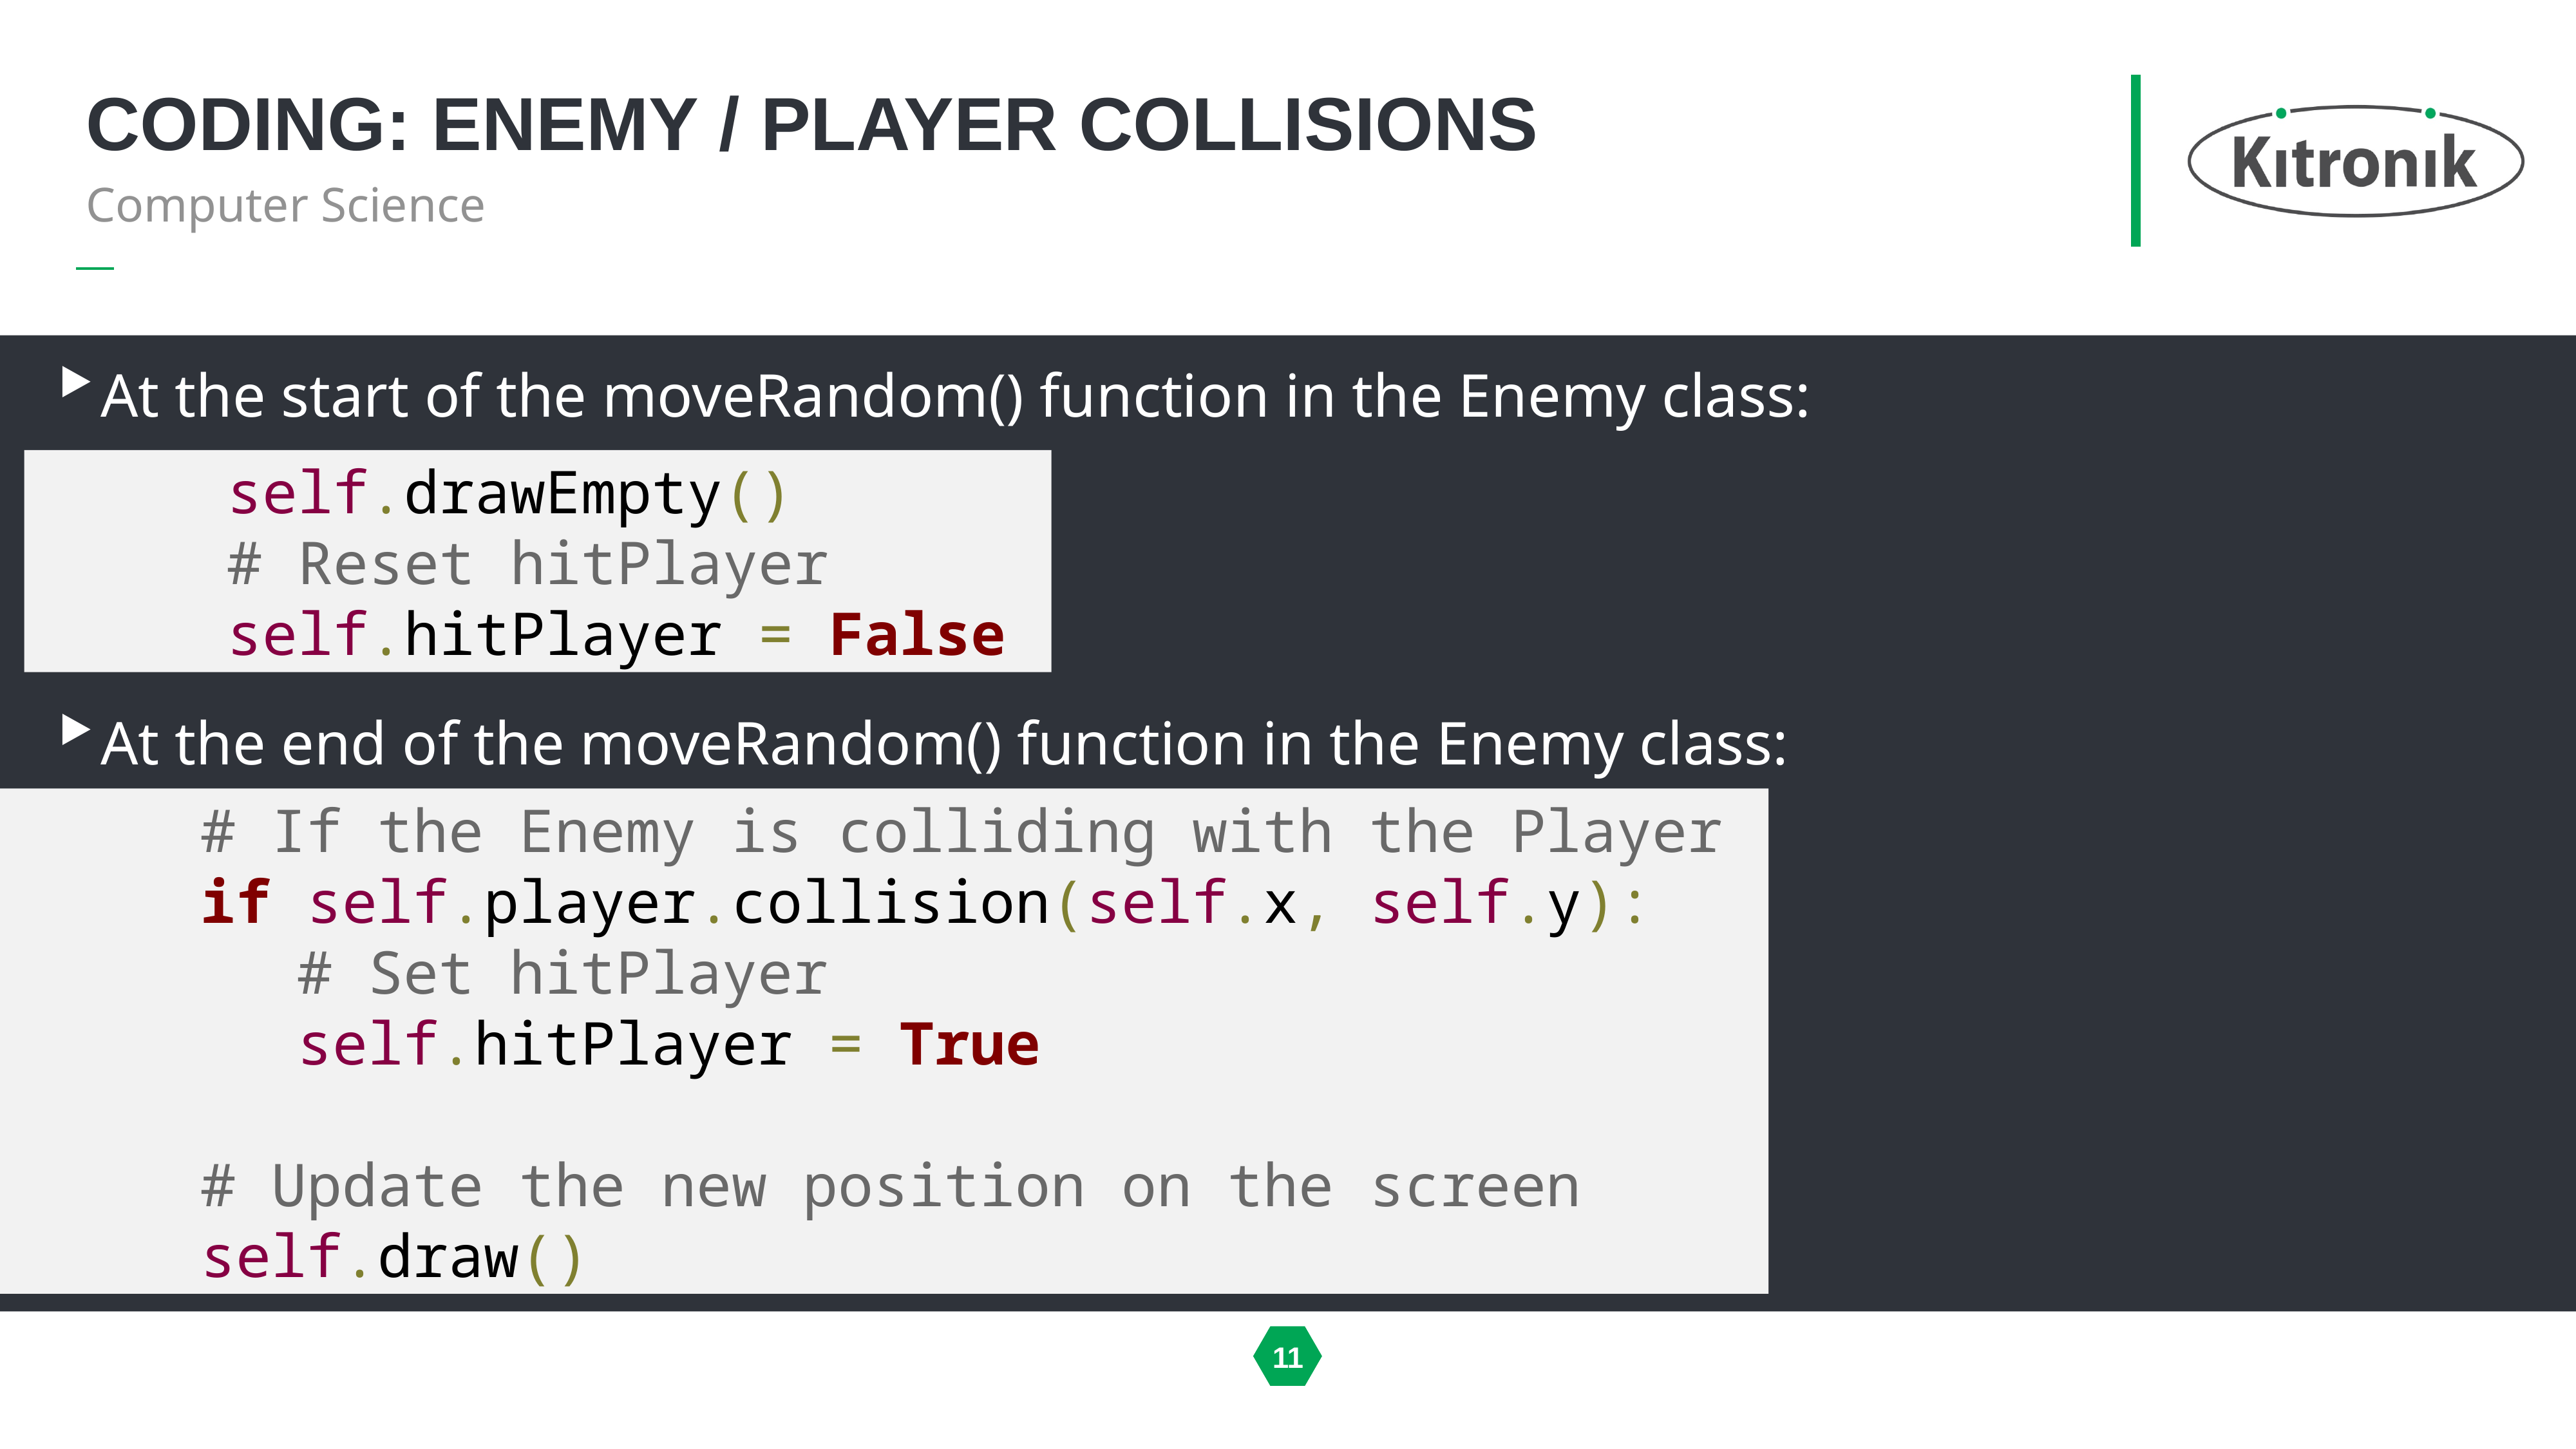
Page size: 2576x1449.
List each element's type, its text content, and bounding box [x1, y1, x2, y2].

text_box [0, 335, 2576, 1312]
text_box At the start of the moveRandom() function in the Enemy class: At the end of the moveRandom() function in the Enemy class: [43, 350, 1937, 784]
picture [2186, 103, 2526, 219]
list Computer Science [76, 191, 2031, 237]
text_box [1267, 1326, 1307, 1331]
title Coding: enemy / player collisions [76, 70, 2031, 191]
text_box [1268, 1382, 1307, 1386]
slide_number 11 [1253, 1331, 1323, 1382]
text_box # If the Enemy is colliding with the Player if self.player.collision(self.x, self.y): # Set hitPlayer self.hitPlayer = True # Update the new position on the screen self.draw() [0, 788, 1769, 1294]
text_box self.drawEmpty() # Reset hitPlayer self.hitPlayer = False [24, 450, 1052, 672]
